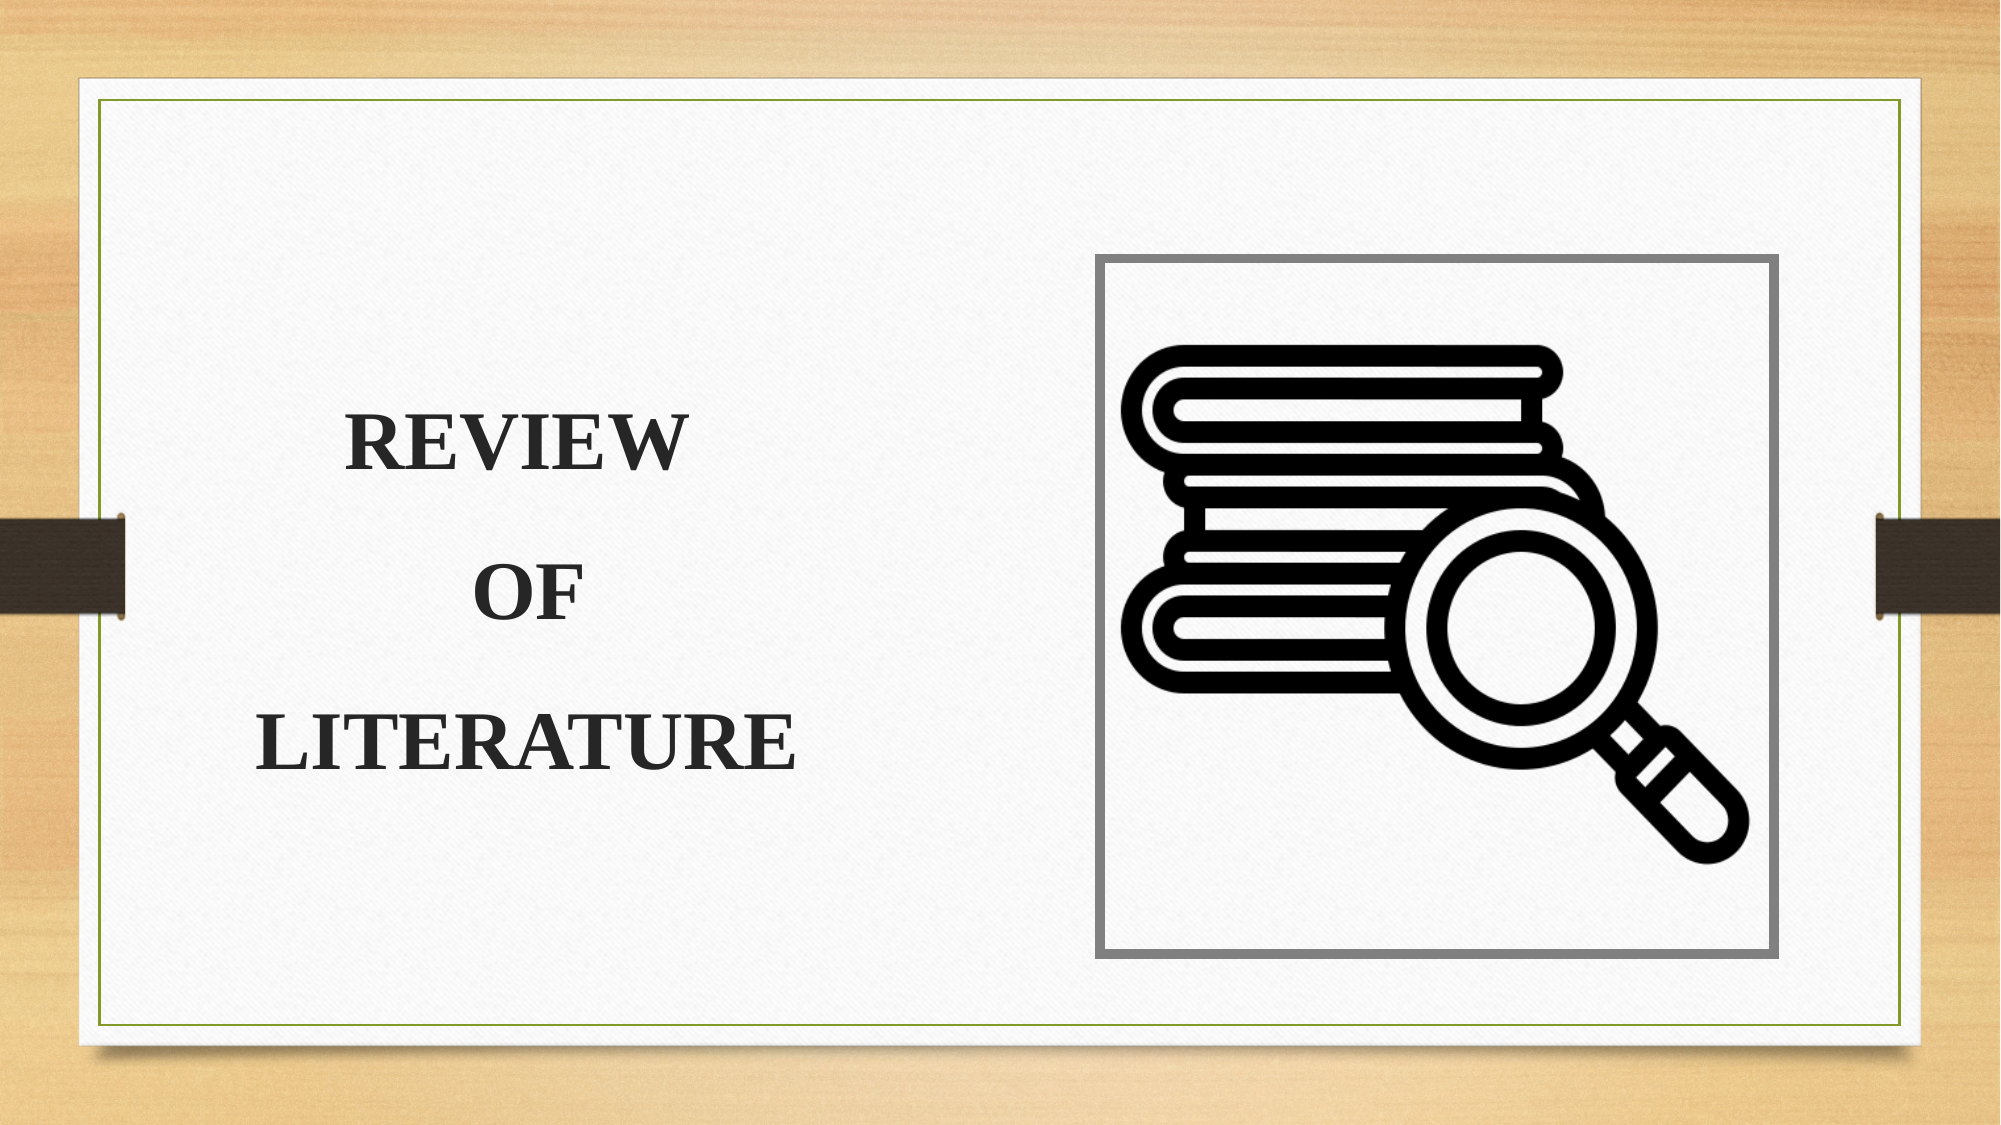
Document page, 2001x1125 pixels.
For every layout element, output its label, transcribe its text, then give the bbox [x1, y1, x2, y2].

picture [0, 0, 2001, 1125]
title REVIEW OF LITERATURE [204, 323, 850, 794]
